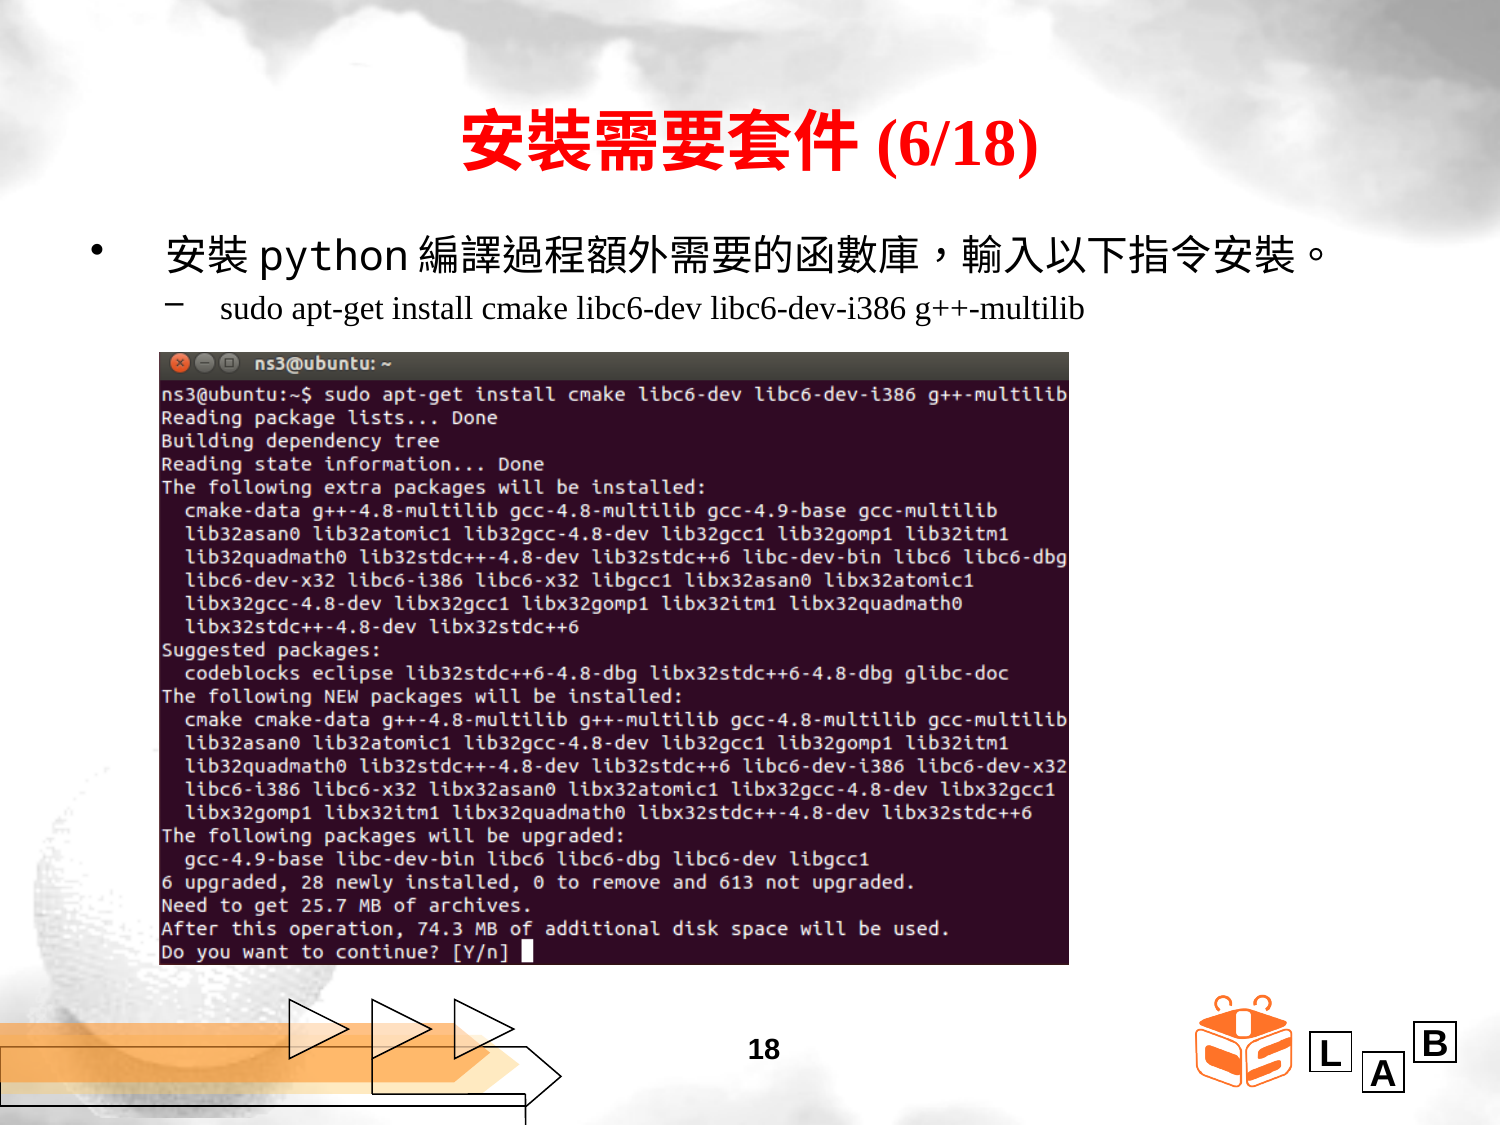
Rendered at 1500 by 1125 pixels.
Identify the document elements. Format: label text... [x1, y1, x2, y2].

picture [159, 352, 1069, 965]
title 安裝需要套件(6/18) [75, 45, 1425, 233]
picture [1187, 976, 1301, 1104]
list 安裝python編譯過程額外需要的函數庫，輸入以下指令安裝。 sudo apt-get install cmake libc6-dev libc6-dev-i386 g++-multilib [75, 233, 1425, 965]
slide_number 18 [589, 1023, 940, 1102]
